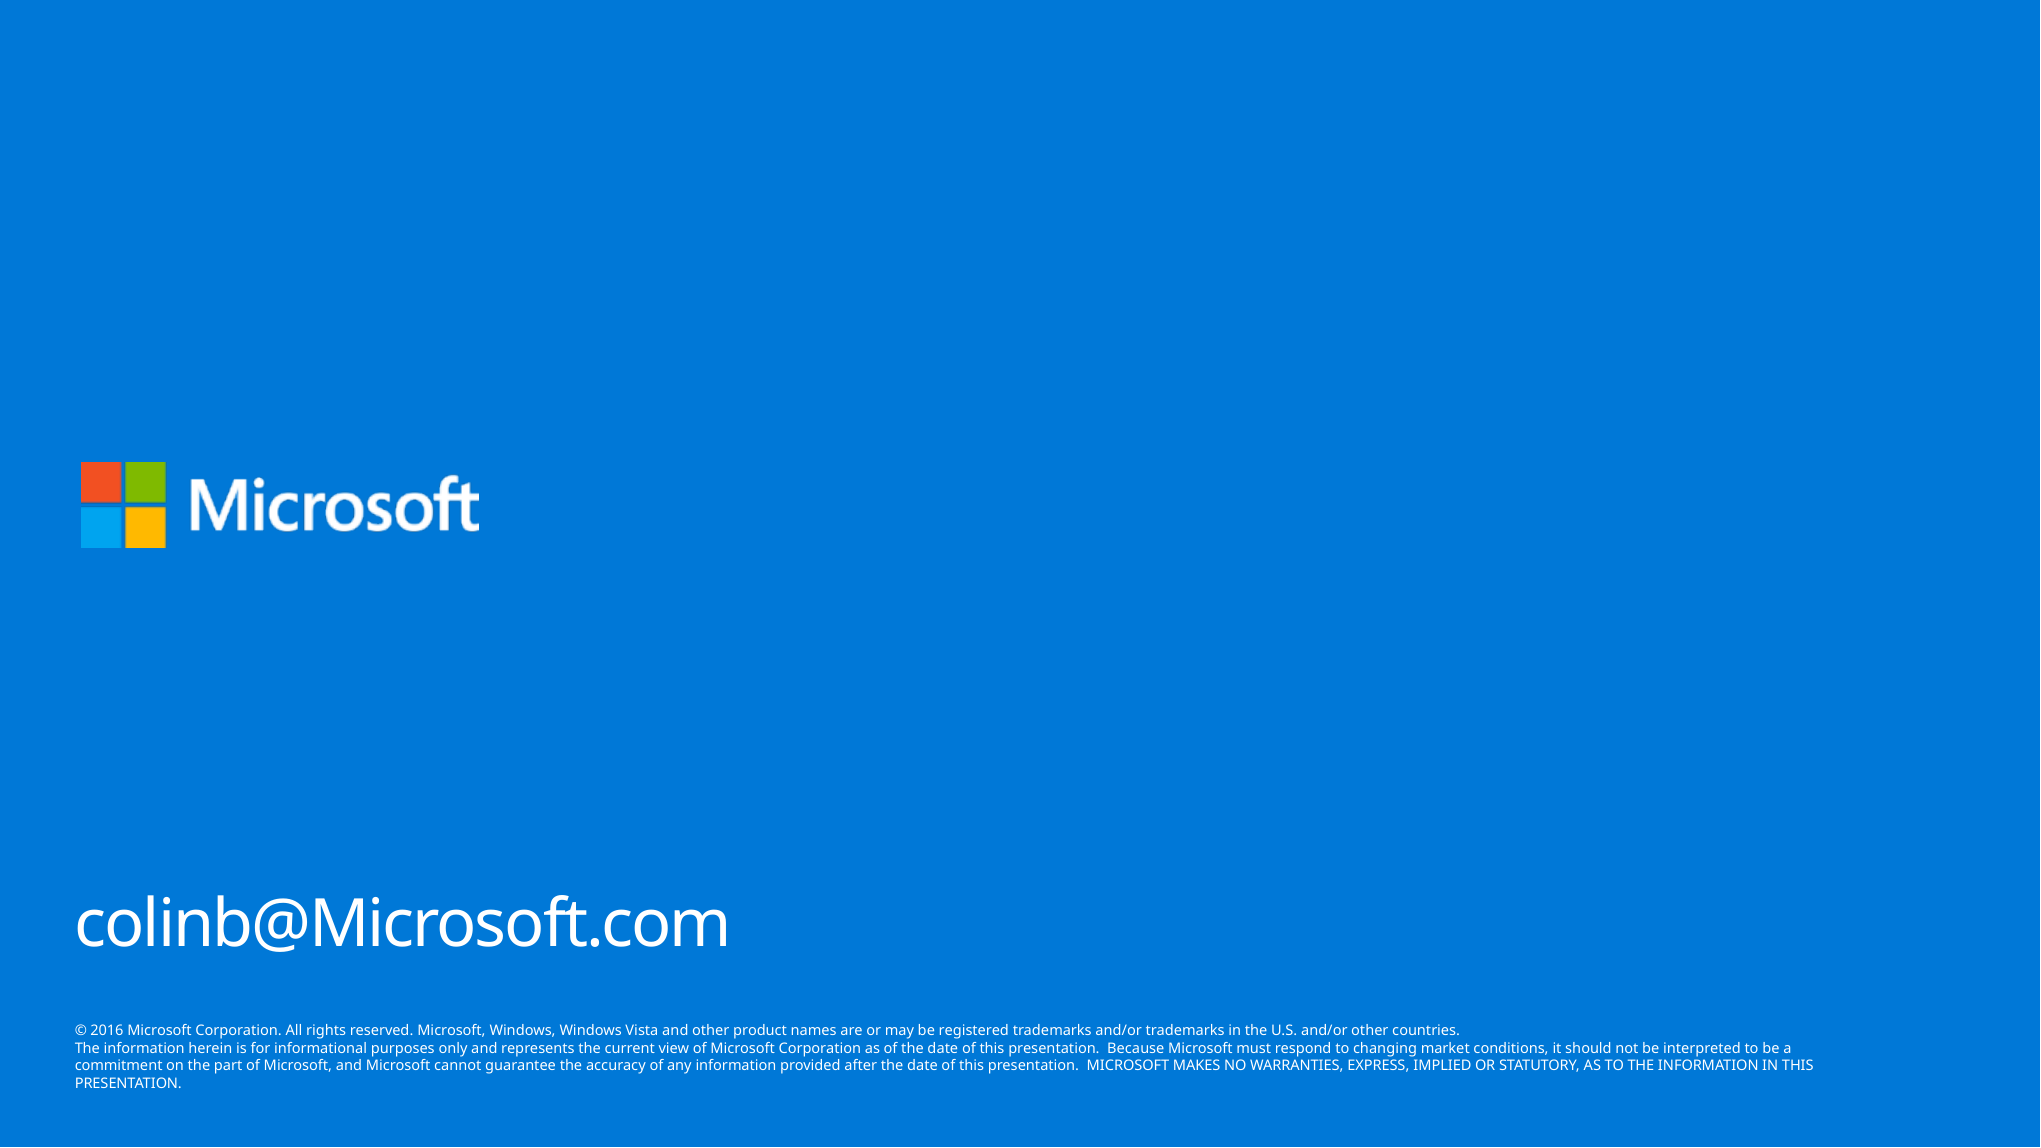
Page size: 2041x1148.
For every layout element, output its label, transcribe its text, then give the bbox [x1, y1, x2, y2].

text_box colinb@Microsoft.com [50, 873, 1329, 976]
picture [80, 462, 480, 548]
text_box © 2016 Microsoft Corporation. All rights reserved. Microsoft, Windows, Windows Vista and other product names are or may be registered trademarks and/or trademarks in the U.S. and/or other countries. The information herein is for informational purposes only and represents the current view of Microsoft Corporation as of the date of this presentation. Because Microsoft must respond to changing market conditions, it should not be interpreted to be a commitment on the part of Microsoft, and Microsoft cannot guarantee the accuracy of any information provided after the date of this presentation. MICROSOFT MAKES NO WARRANTIES, EXPRESS, IMPLIED OR STATUTORY, AS TO THE INFORMATION IN THIS PRESENTATION. [44, 997, 1845, 1115]
